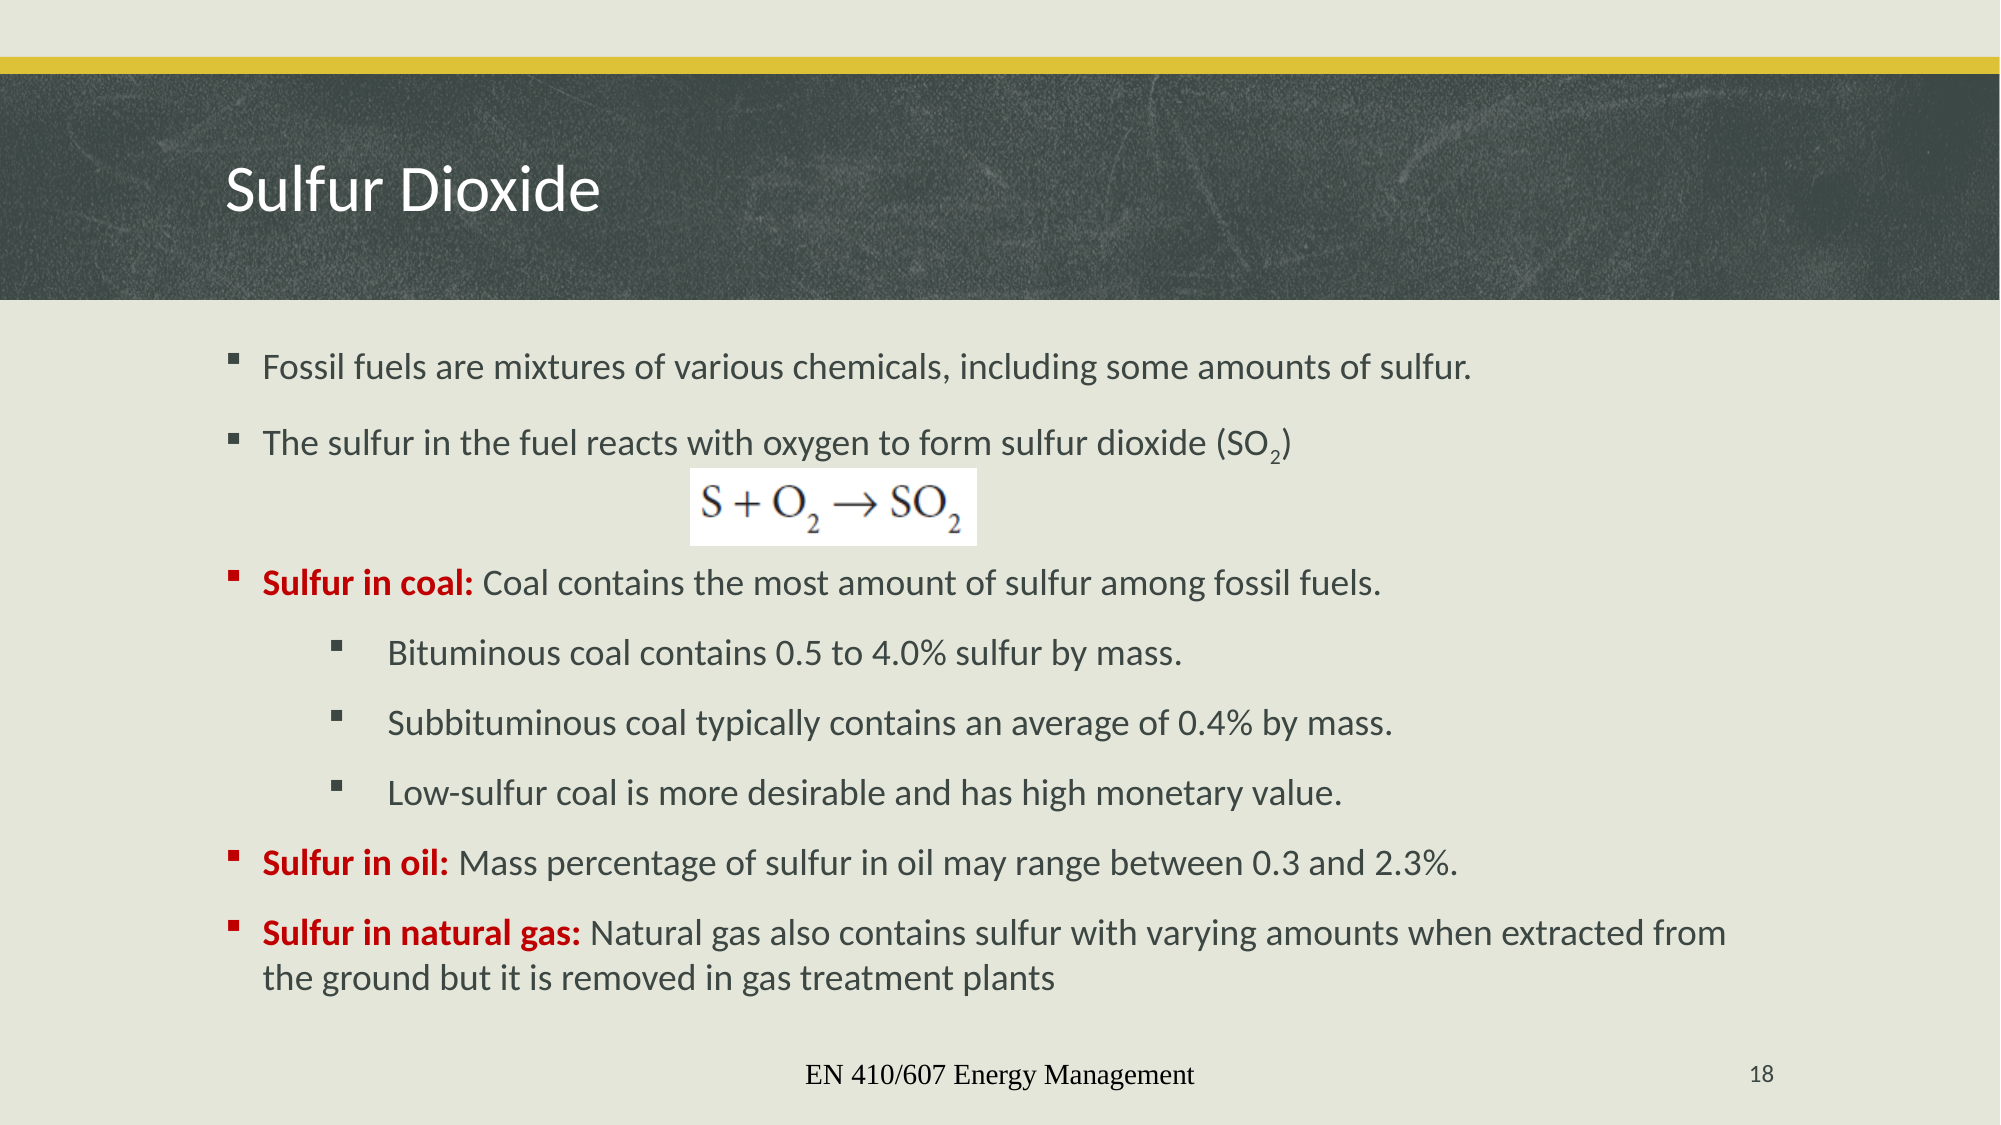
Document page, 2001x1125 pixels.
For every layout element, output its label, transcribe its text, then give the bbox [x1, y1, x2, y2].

list Fossil fuels are mixtures of various chemicals, including some amounts of sulfur. The sulfur in the fuel reacts with oxygen to form sulfur dioxide (SO2) Sulfur in coal: Coal contains the most amount of sulfur among fossil fuels. Bituminous coal contains 0.5 to 4.0% sulfur by mass. Subbituminous coal typically contains an average of 0.4% by mass. Low-sulfur coal is more desirable and has high monetary value. Sulfur in oil: Mass percentage of sulfur in oil may range between 0.3 and 2.3%. Sulfur in natural gas: Natural gas also contains sulfur with varying amounts when extracted from the ground but it is removed in gas treatment plants [210, 334, 1790, 988]
slide_number 18 [1466, 1042, 1790, 1103]
picture [690, 468, 977, 546]
title Sulfur Dioxide [210, 76, 1790, 300]
footer EN 410/607 Energy Management [533, 1042, 1466, 1103]
picture [0, 74, 2000, 300]
